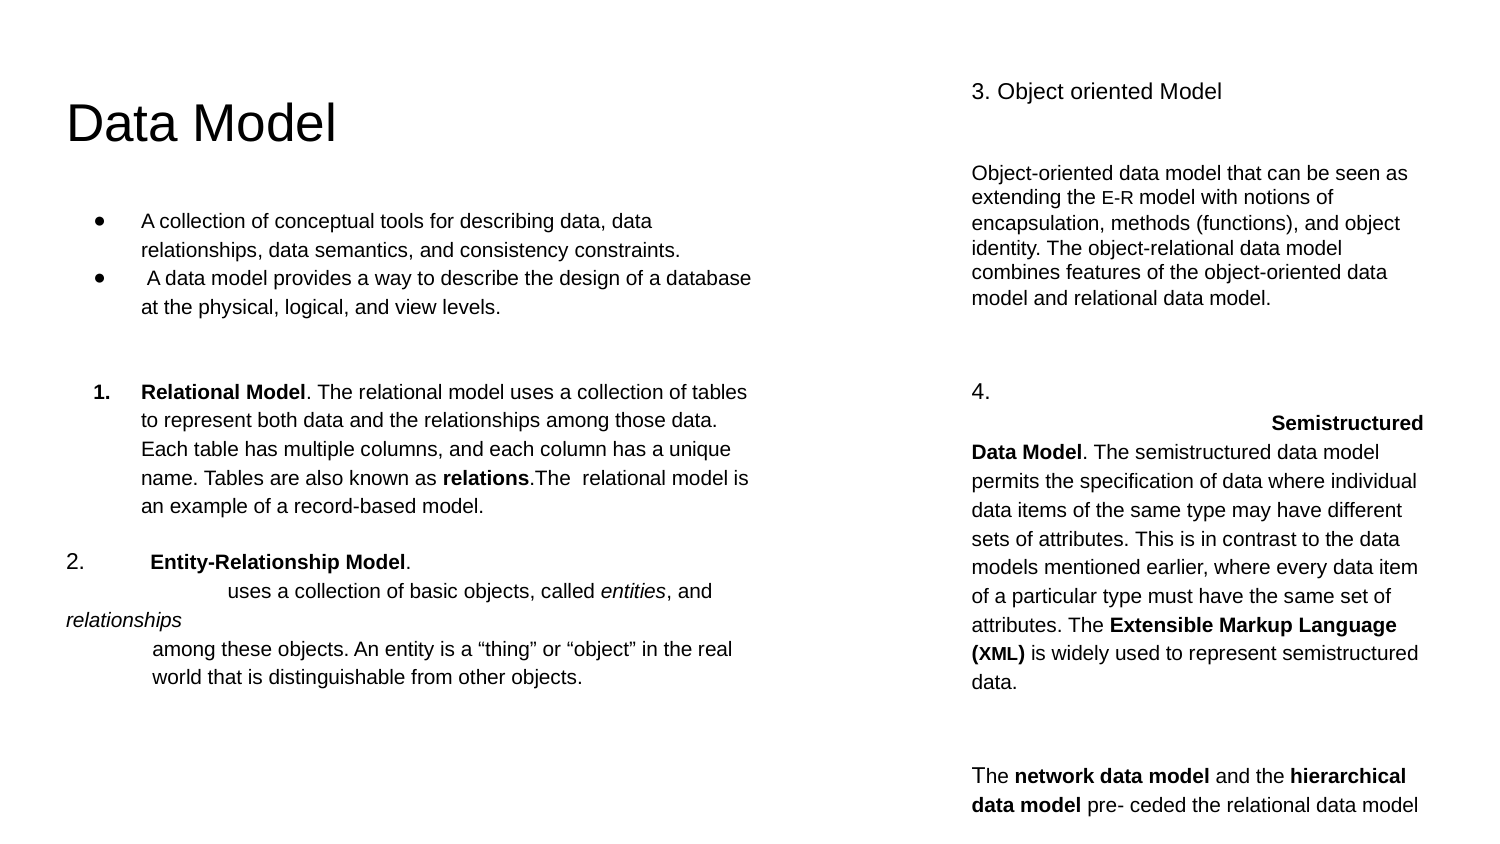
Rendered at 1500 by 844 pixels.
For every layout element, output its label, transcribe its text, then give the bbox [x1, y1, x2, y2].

title Data Model [51, 72, 956, 167]
text_box 3. Object oriented Model Object-oriented data model that can be seen as extending the E-R model with notions of encapsulation, methods (functions), and object identity. The object-relational data model combines features of the object-oriented data model and relational data model. 4. Semistructured Data Model. The semistructured data model permits the specification of data where individual data items of the same type may have different sets of attributes. This is in contrast to the data models mentioned earlier, where every data item of a particular type must have the same set of attributes. The Extensible Markup Language (XML) is widely used to represent semistructured data. The network data model and the hierarchical data model pre- ceded the relational data model [956, 6, 1449, 844]
list A collection of conceptual tools for describing data, data relationships, data semantics, and consistency constraints. A data model provides a way to describe the design of a database at the physical, logical, and view levels. Relational Model. The relational model uses a collection of tables to represent both data and the relationships among those data. Each table has multiple columns, and each column has a unique name. Tables are also known as relations.The relational model is an example of a record-based model. 2. Entity-Relationship Model. uses a collection of basic objects, called entities, and relationships among these objects. An entity is a “thing” or “object” in the real world that is distinguishable from other objects. [51, 189, 781, 750]
